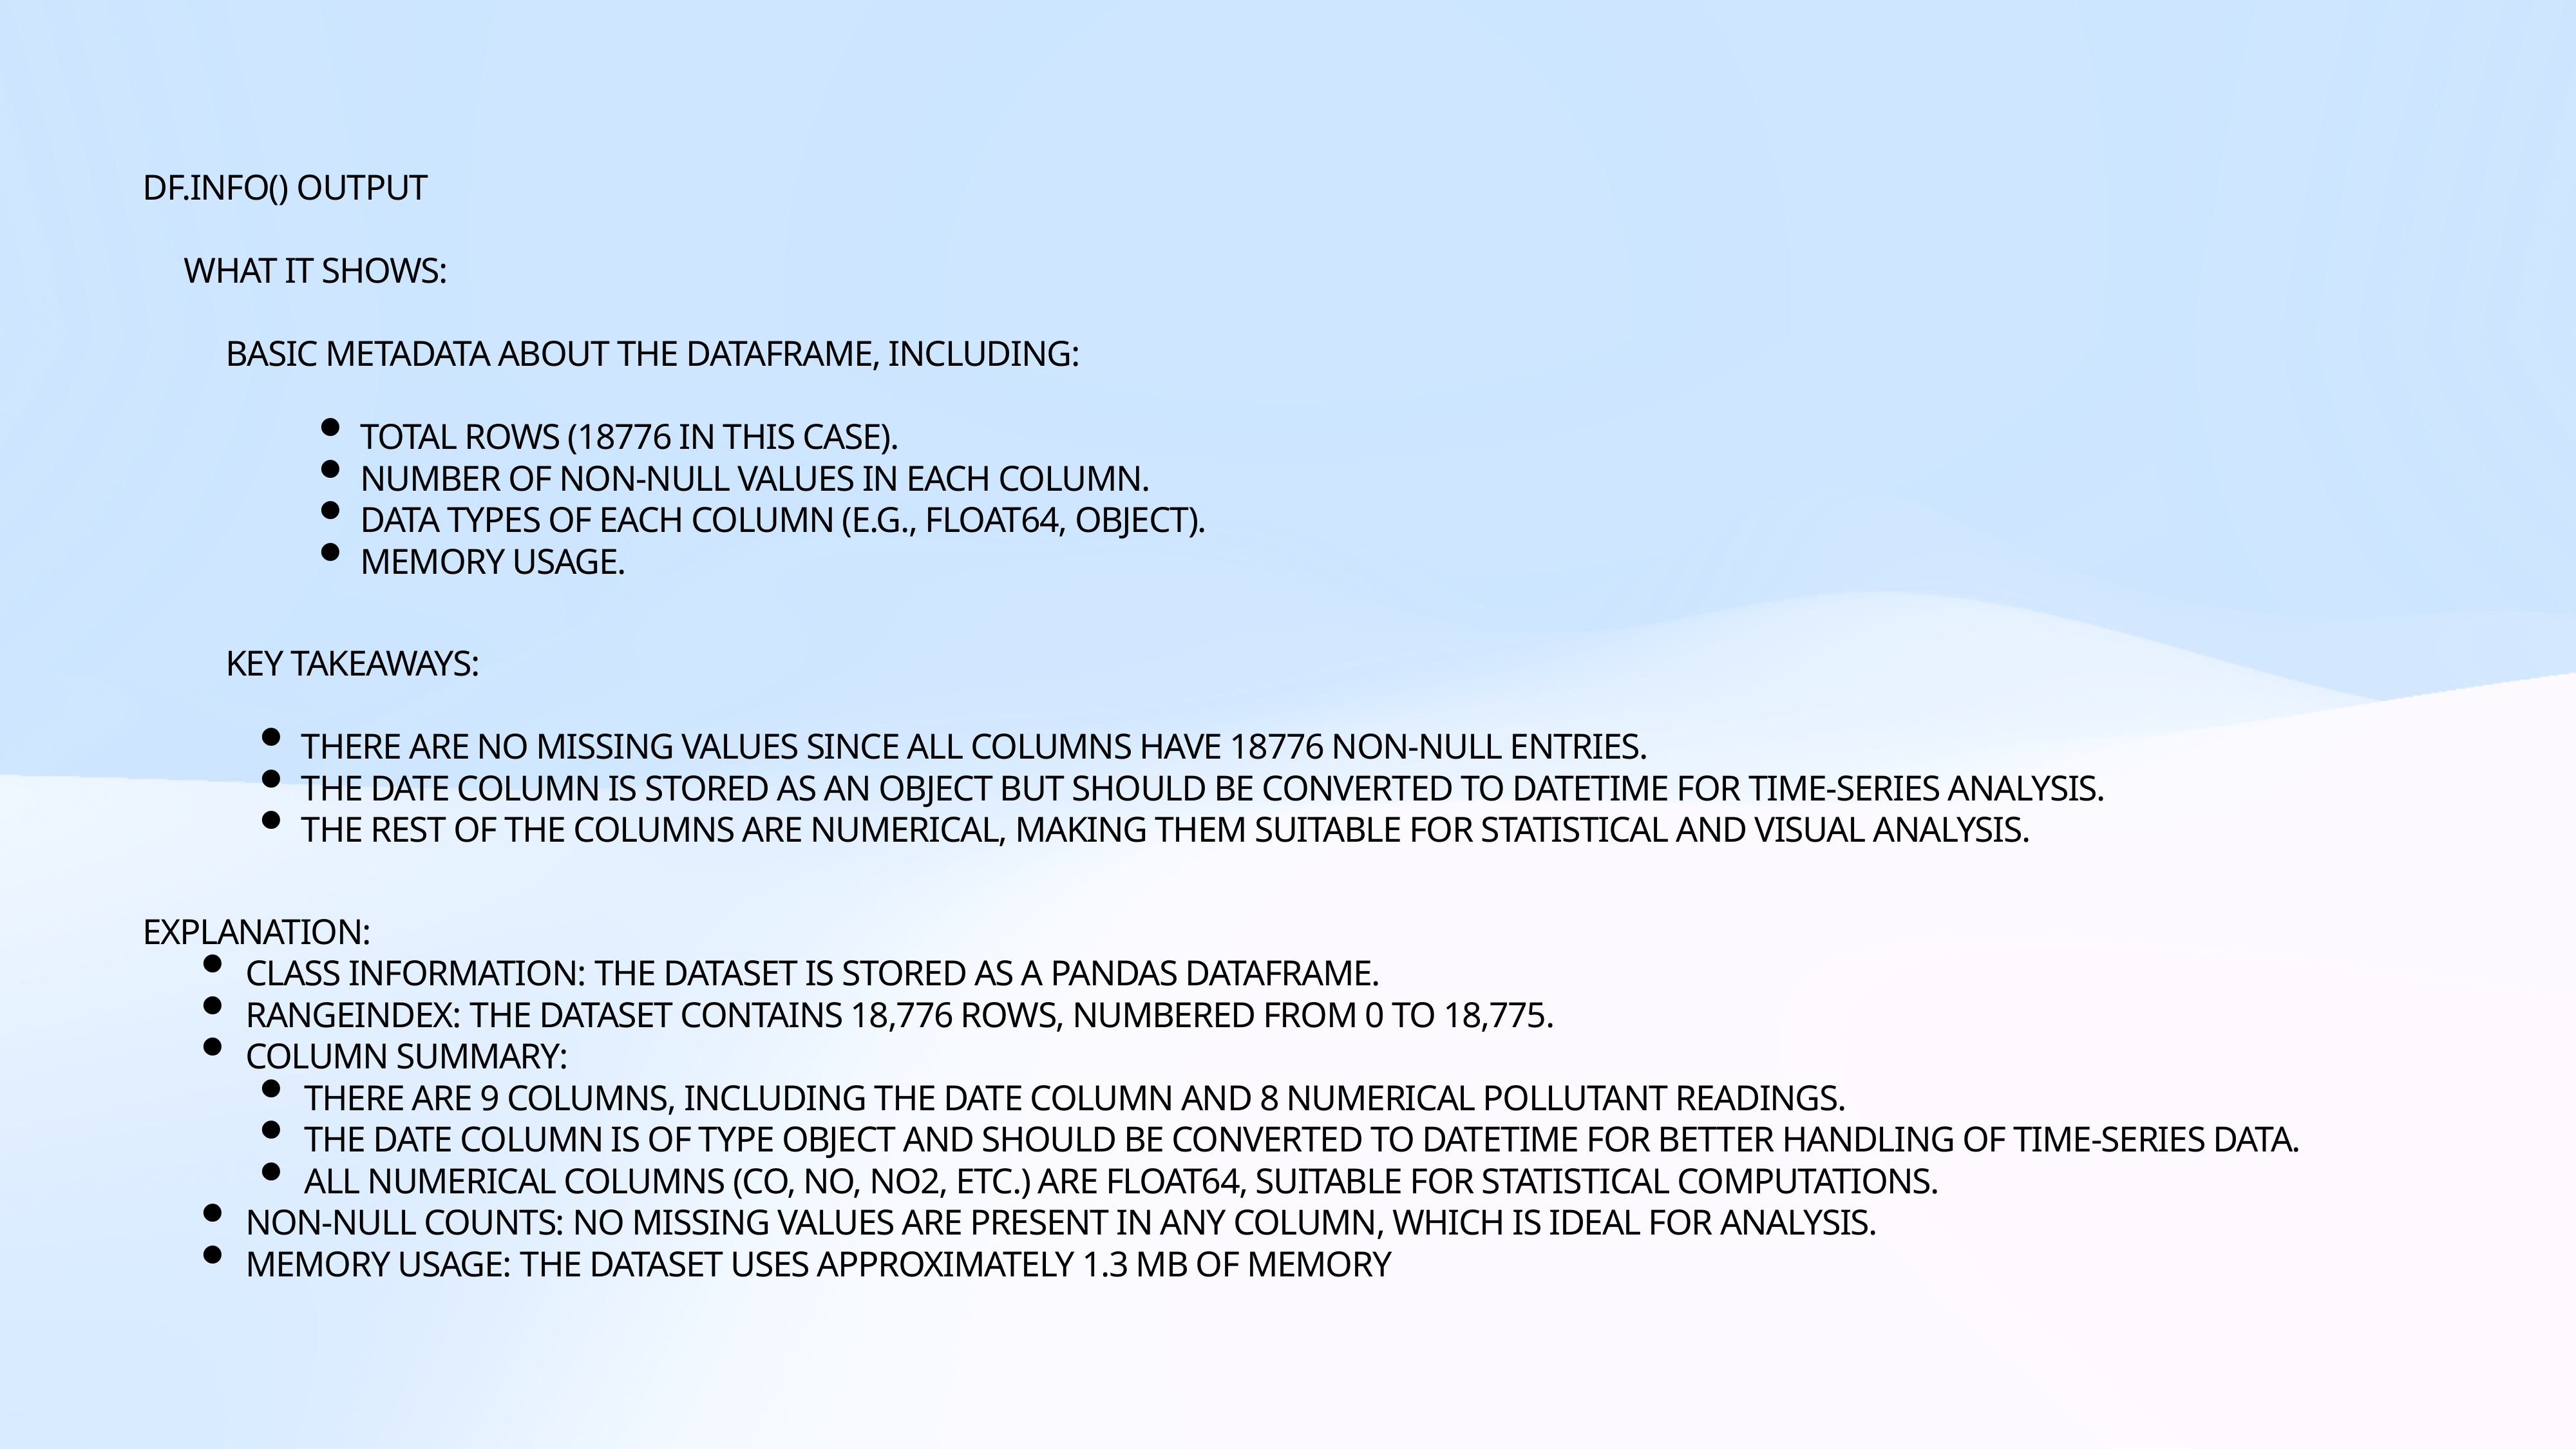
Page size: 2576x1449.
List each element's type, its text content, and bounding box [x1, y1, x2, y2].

list df.info() Output What it shows: Basic metadata about the DataFrame, including: Total rows (18776 in this case). Number of non-null values in each column. Data types of each column (e.g., float64, object). Memory usage. Key takeaways: There are no missing values since all columns have 18776 non-null entries. The date column is stored as an object but should be converted to datetime for time-series analysis. The rest of the columns are numerical, making them suitable for statistical and visual analysis. Explanation: Class Information: The dataset is stored as a pandas DataFrame. RangeIndex: The dataset contains 18,776 rows, numbered from 0 to 18,775. Column Summary: There are 9 columns, including the date column and 8 numerical pollutant readings. The date column is of type object and should be converted to datetime for better handling of time-series data. All numerical columns (co, no, no2, etc.) are float64, suitable for statistical computations. Non-null Counts: No missing values are present in any column, which is ideal for analysis. Memory Usage: The dataset uses approximately 1.3 MB of memory [137, 125, 2447, 1323]
picture [0, 0, 2576, 1449]
